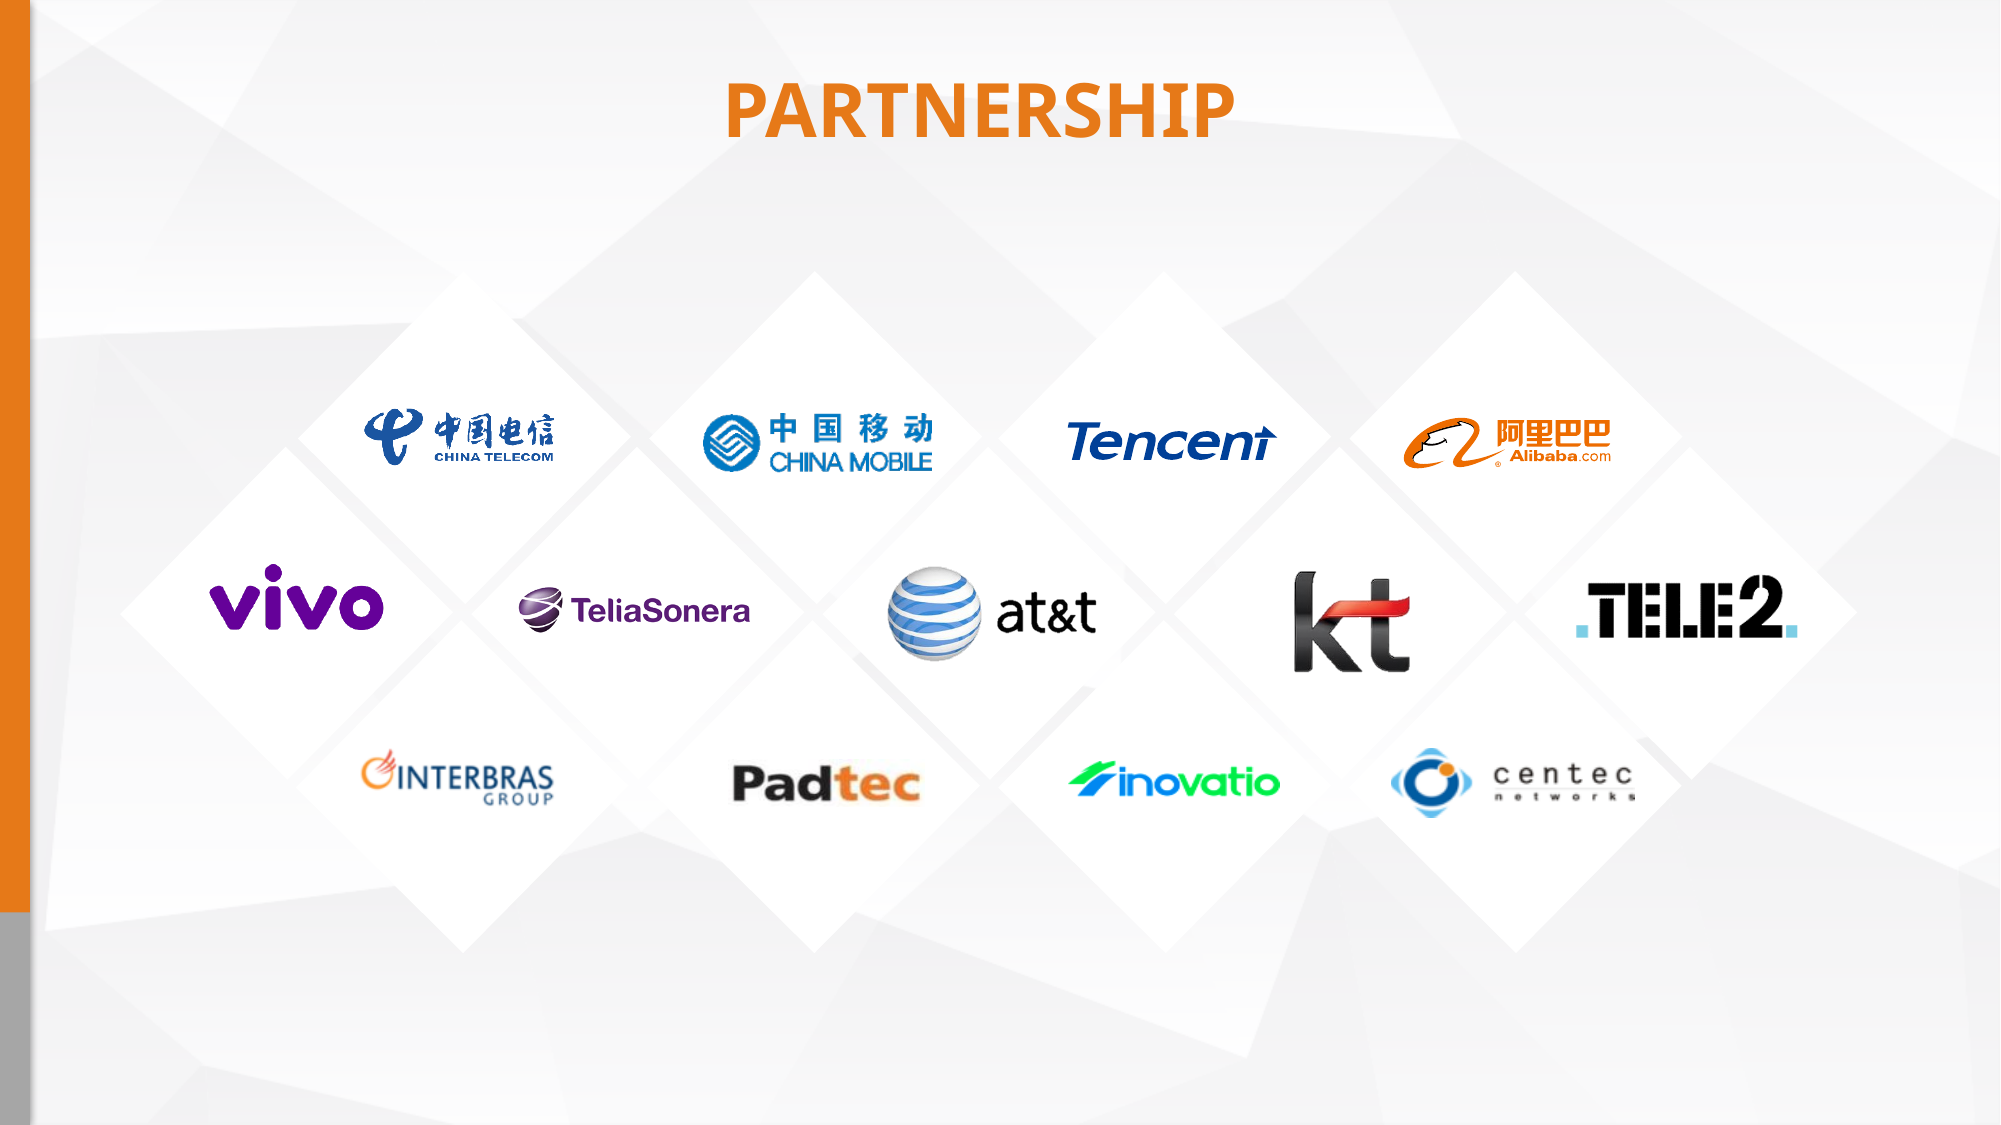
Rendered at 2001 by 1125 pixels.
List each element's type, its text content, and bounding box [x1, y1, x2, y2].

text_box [1400, 417, 1611, 477]
title PARTNERSHIP [117, 65, 1843, 160]
picture [30, 0, 2001, 1125]
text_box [168, 319, 1809, 905]
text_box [703, 403, 932, 476]
